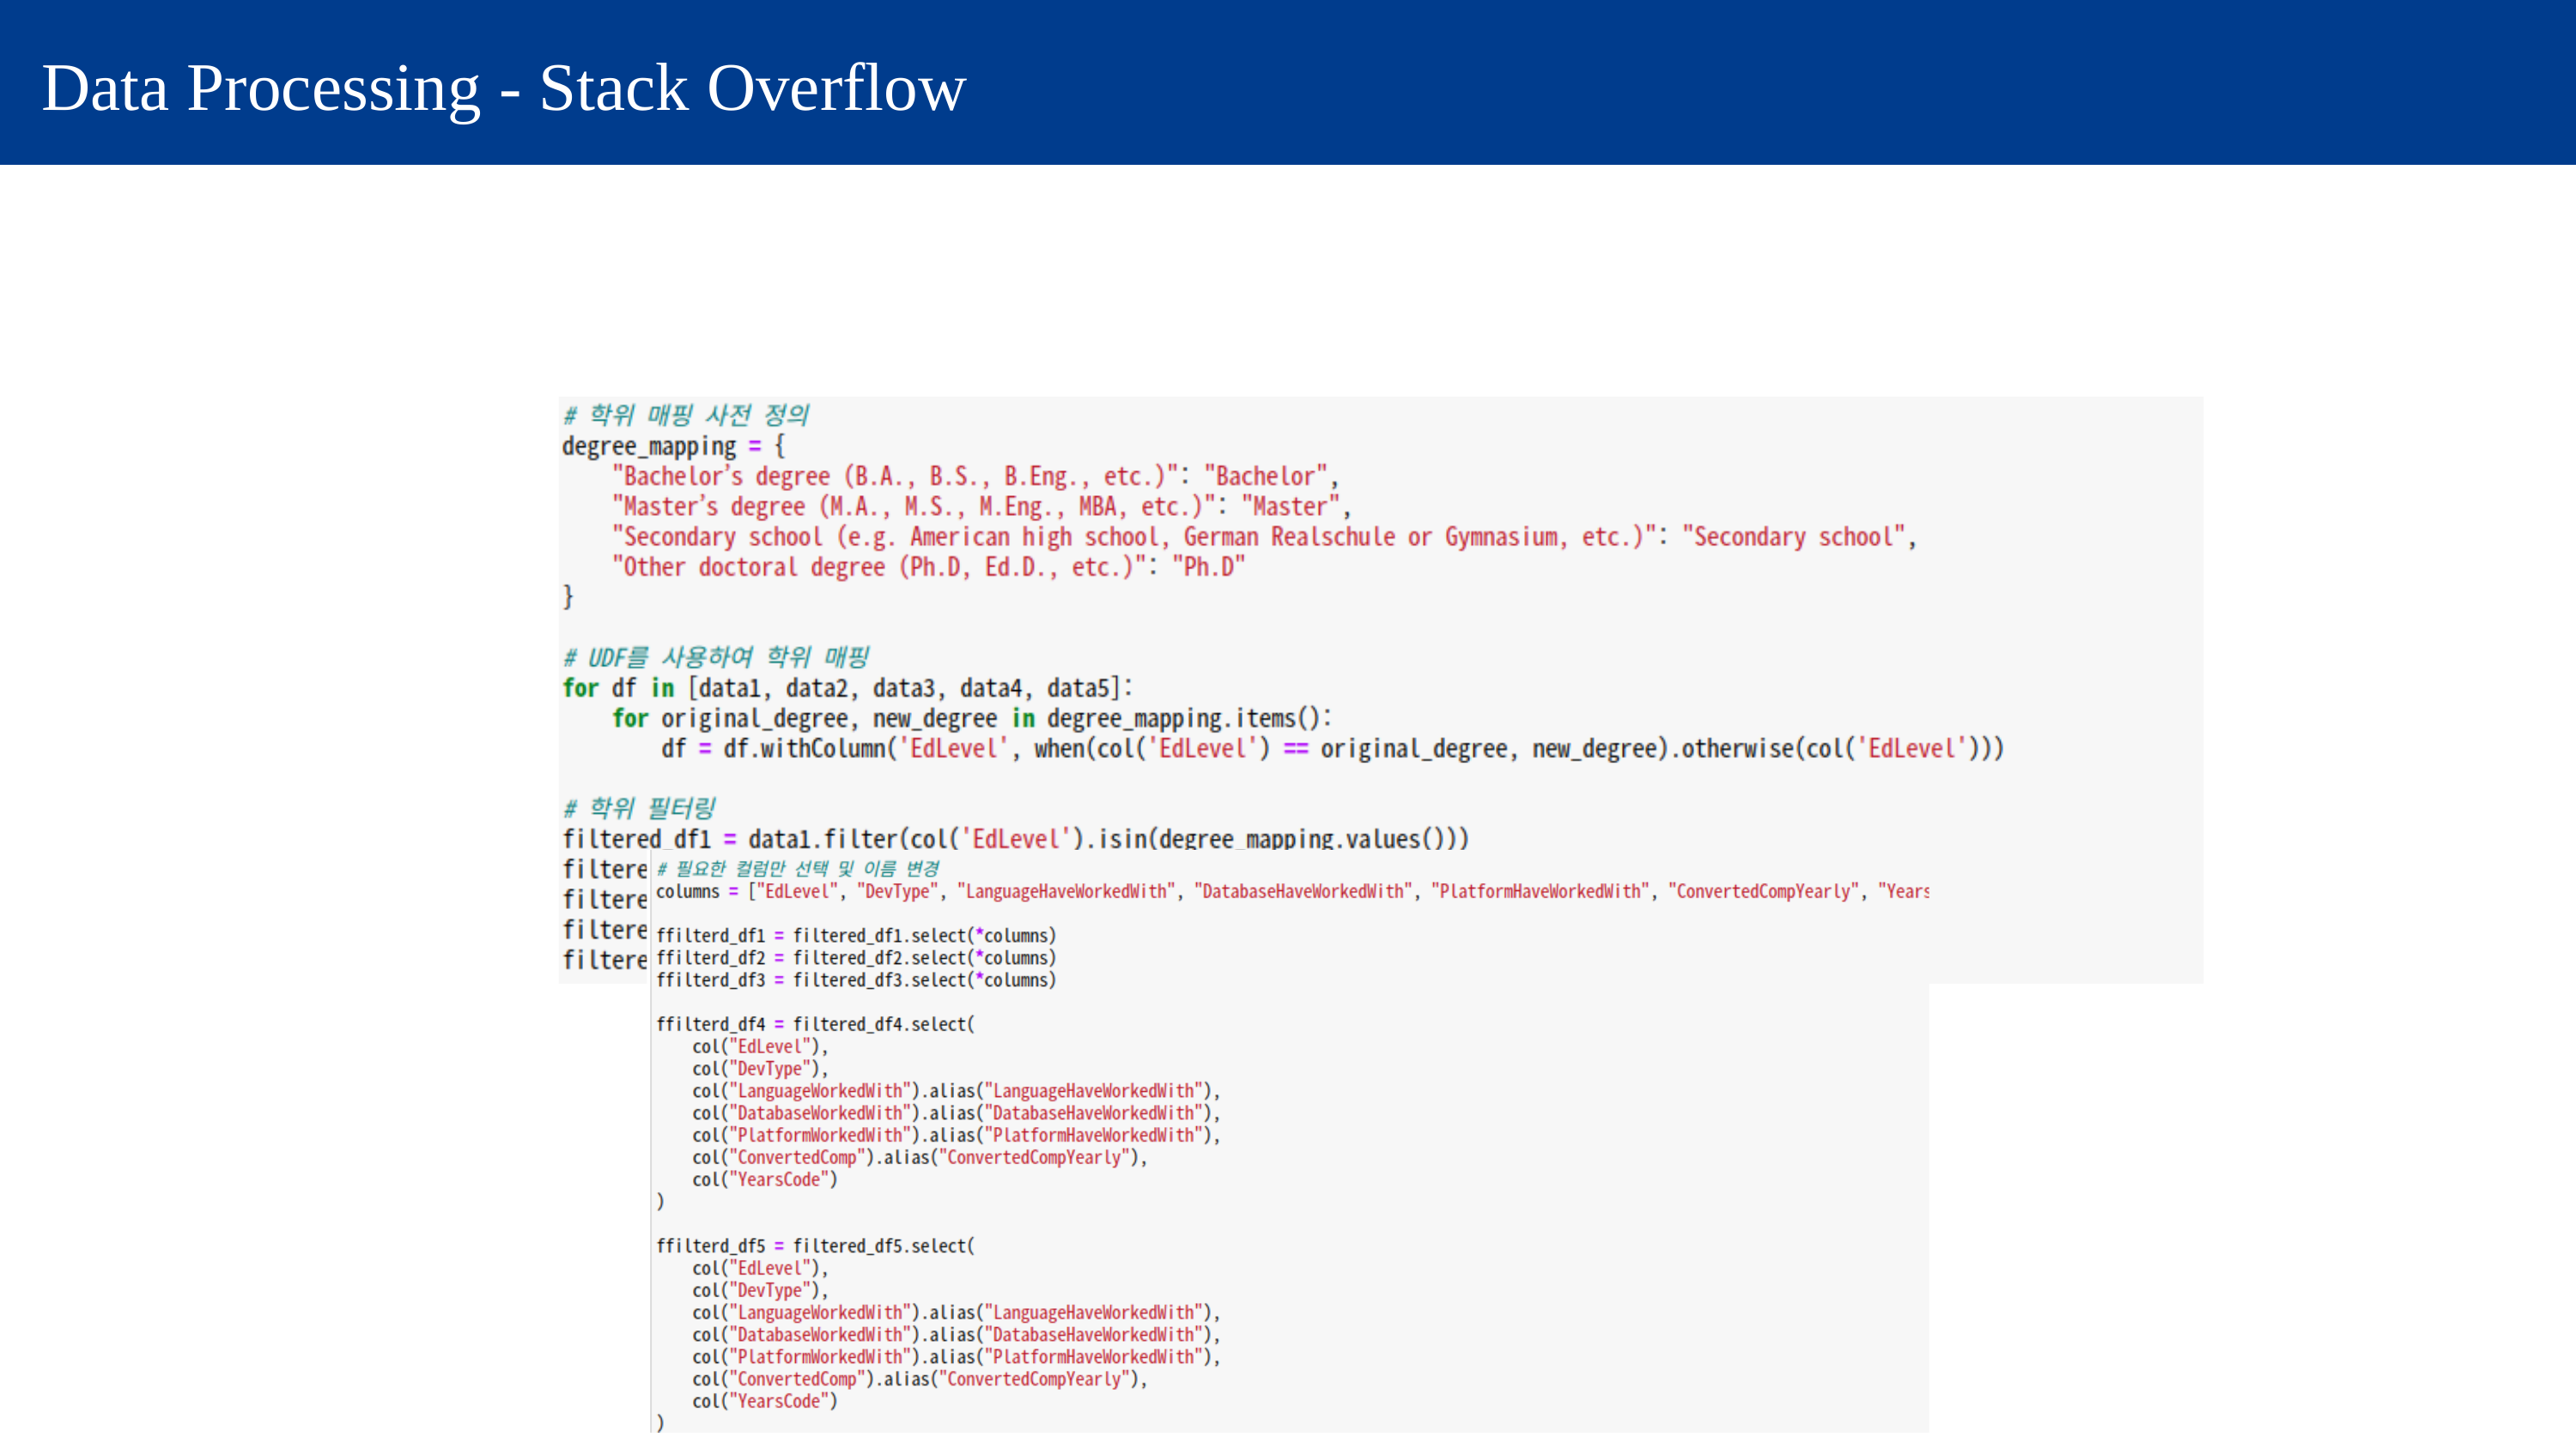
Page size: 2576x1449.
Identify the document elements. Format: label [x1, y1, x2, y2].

text_box [0, 0, 2576, 165]
text_box [647, 850, 1929, 1433]
text_box [558, 397, 2204, 984]
